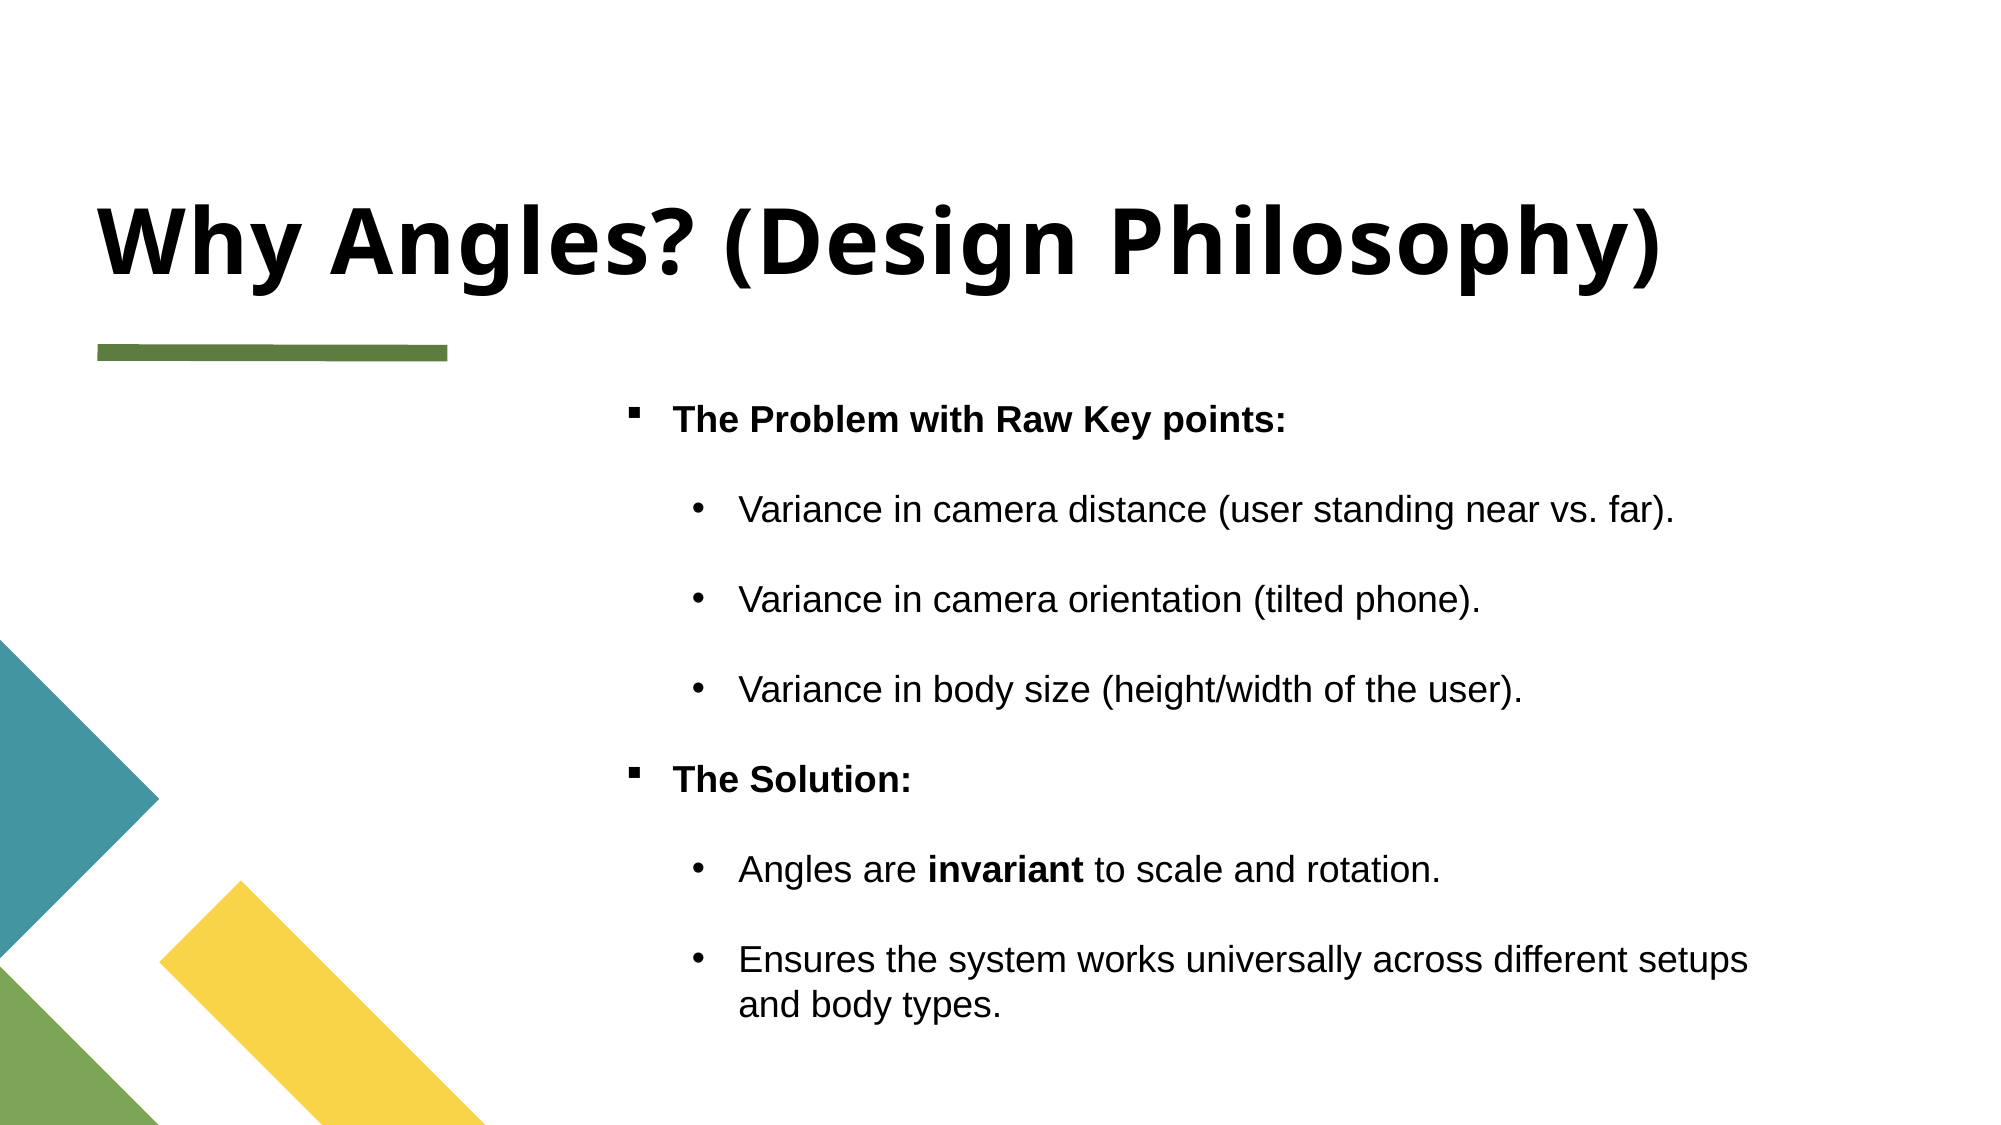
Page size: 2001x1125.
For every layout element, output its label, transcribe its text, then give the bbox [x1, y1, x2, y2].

title Why Angles? (Design Philosophy) [97, 16, 1882, 293]
list The Problem with Raw Key points: Variance in camera distance (user standing near vs. far). Variance in camera orientation (tilted phone). Variance in body size (height/width of the user). The Solution: Angles are invariant to scale and rotation. Ensures the system works universally across different setups and body types. [610, 387, 1827, 1078]
